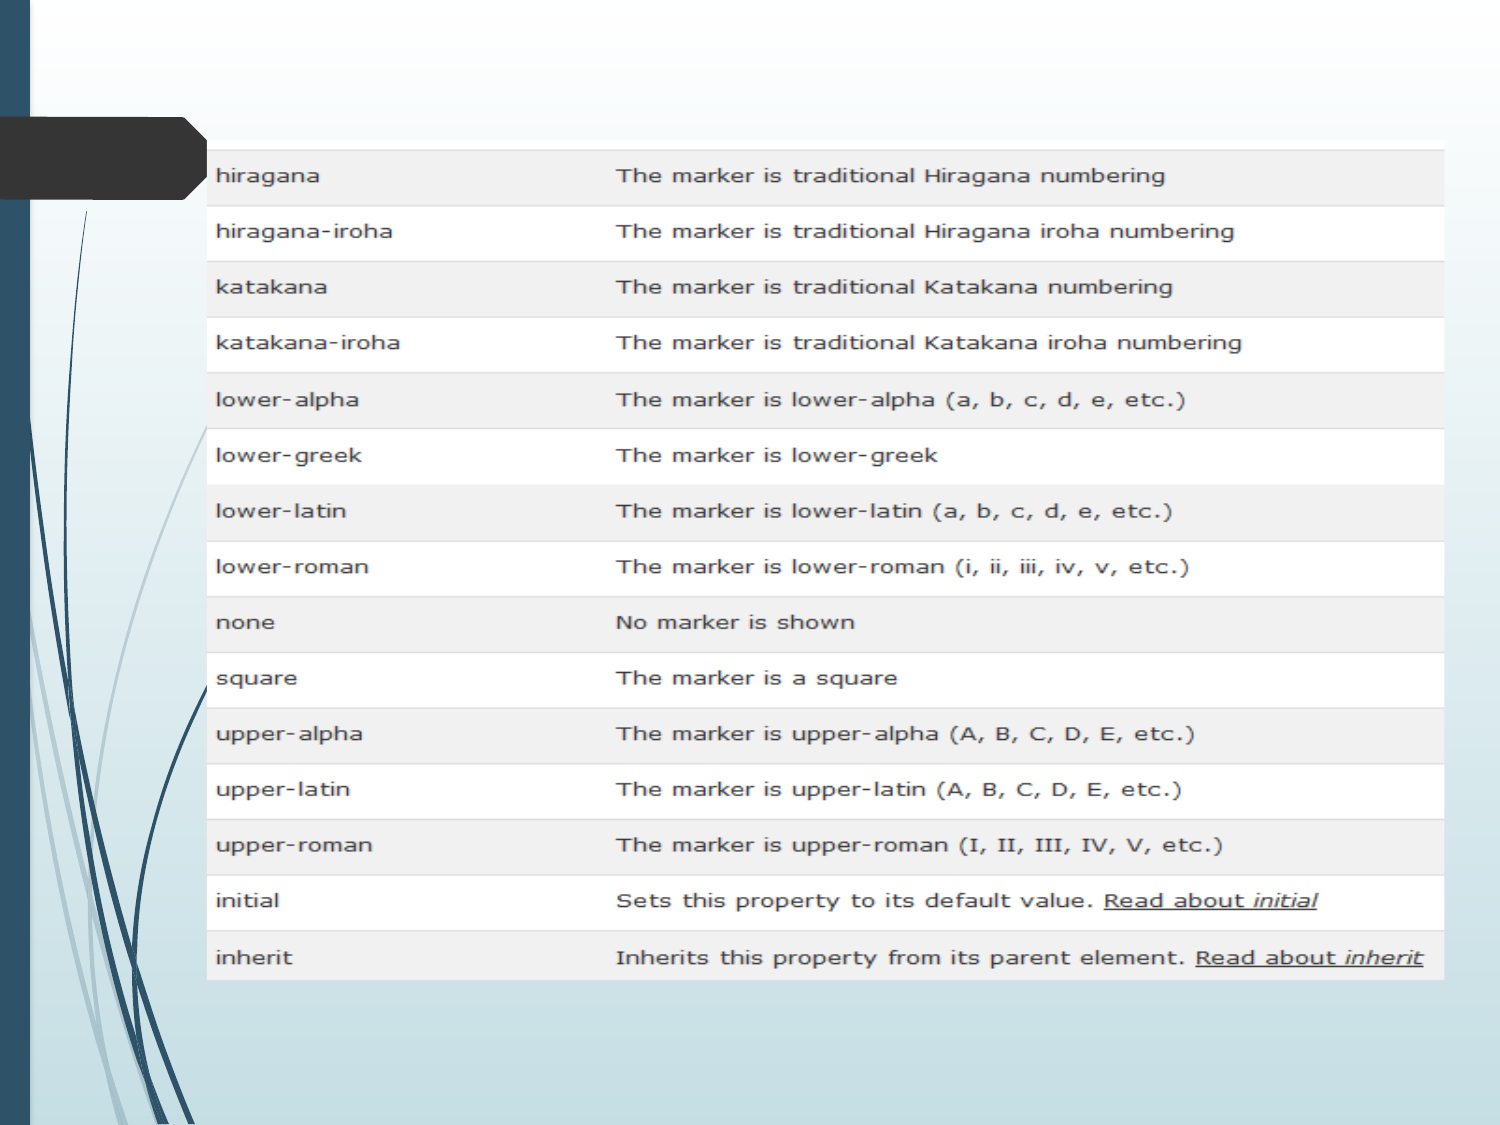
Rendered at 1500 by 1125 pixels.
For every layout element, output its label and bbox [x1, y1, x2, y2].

picture [206, 140, 1445, 981]
